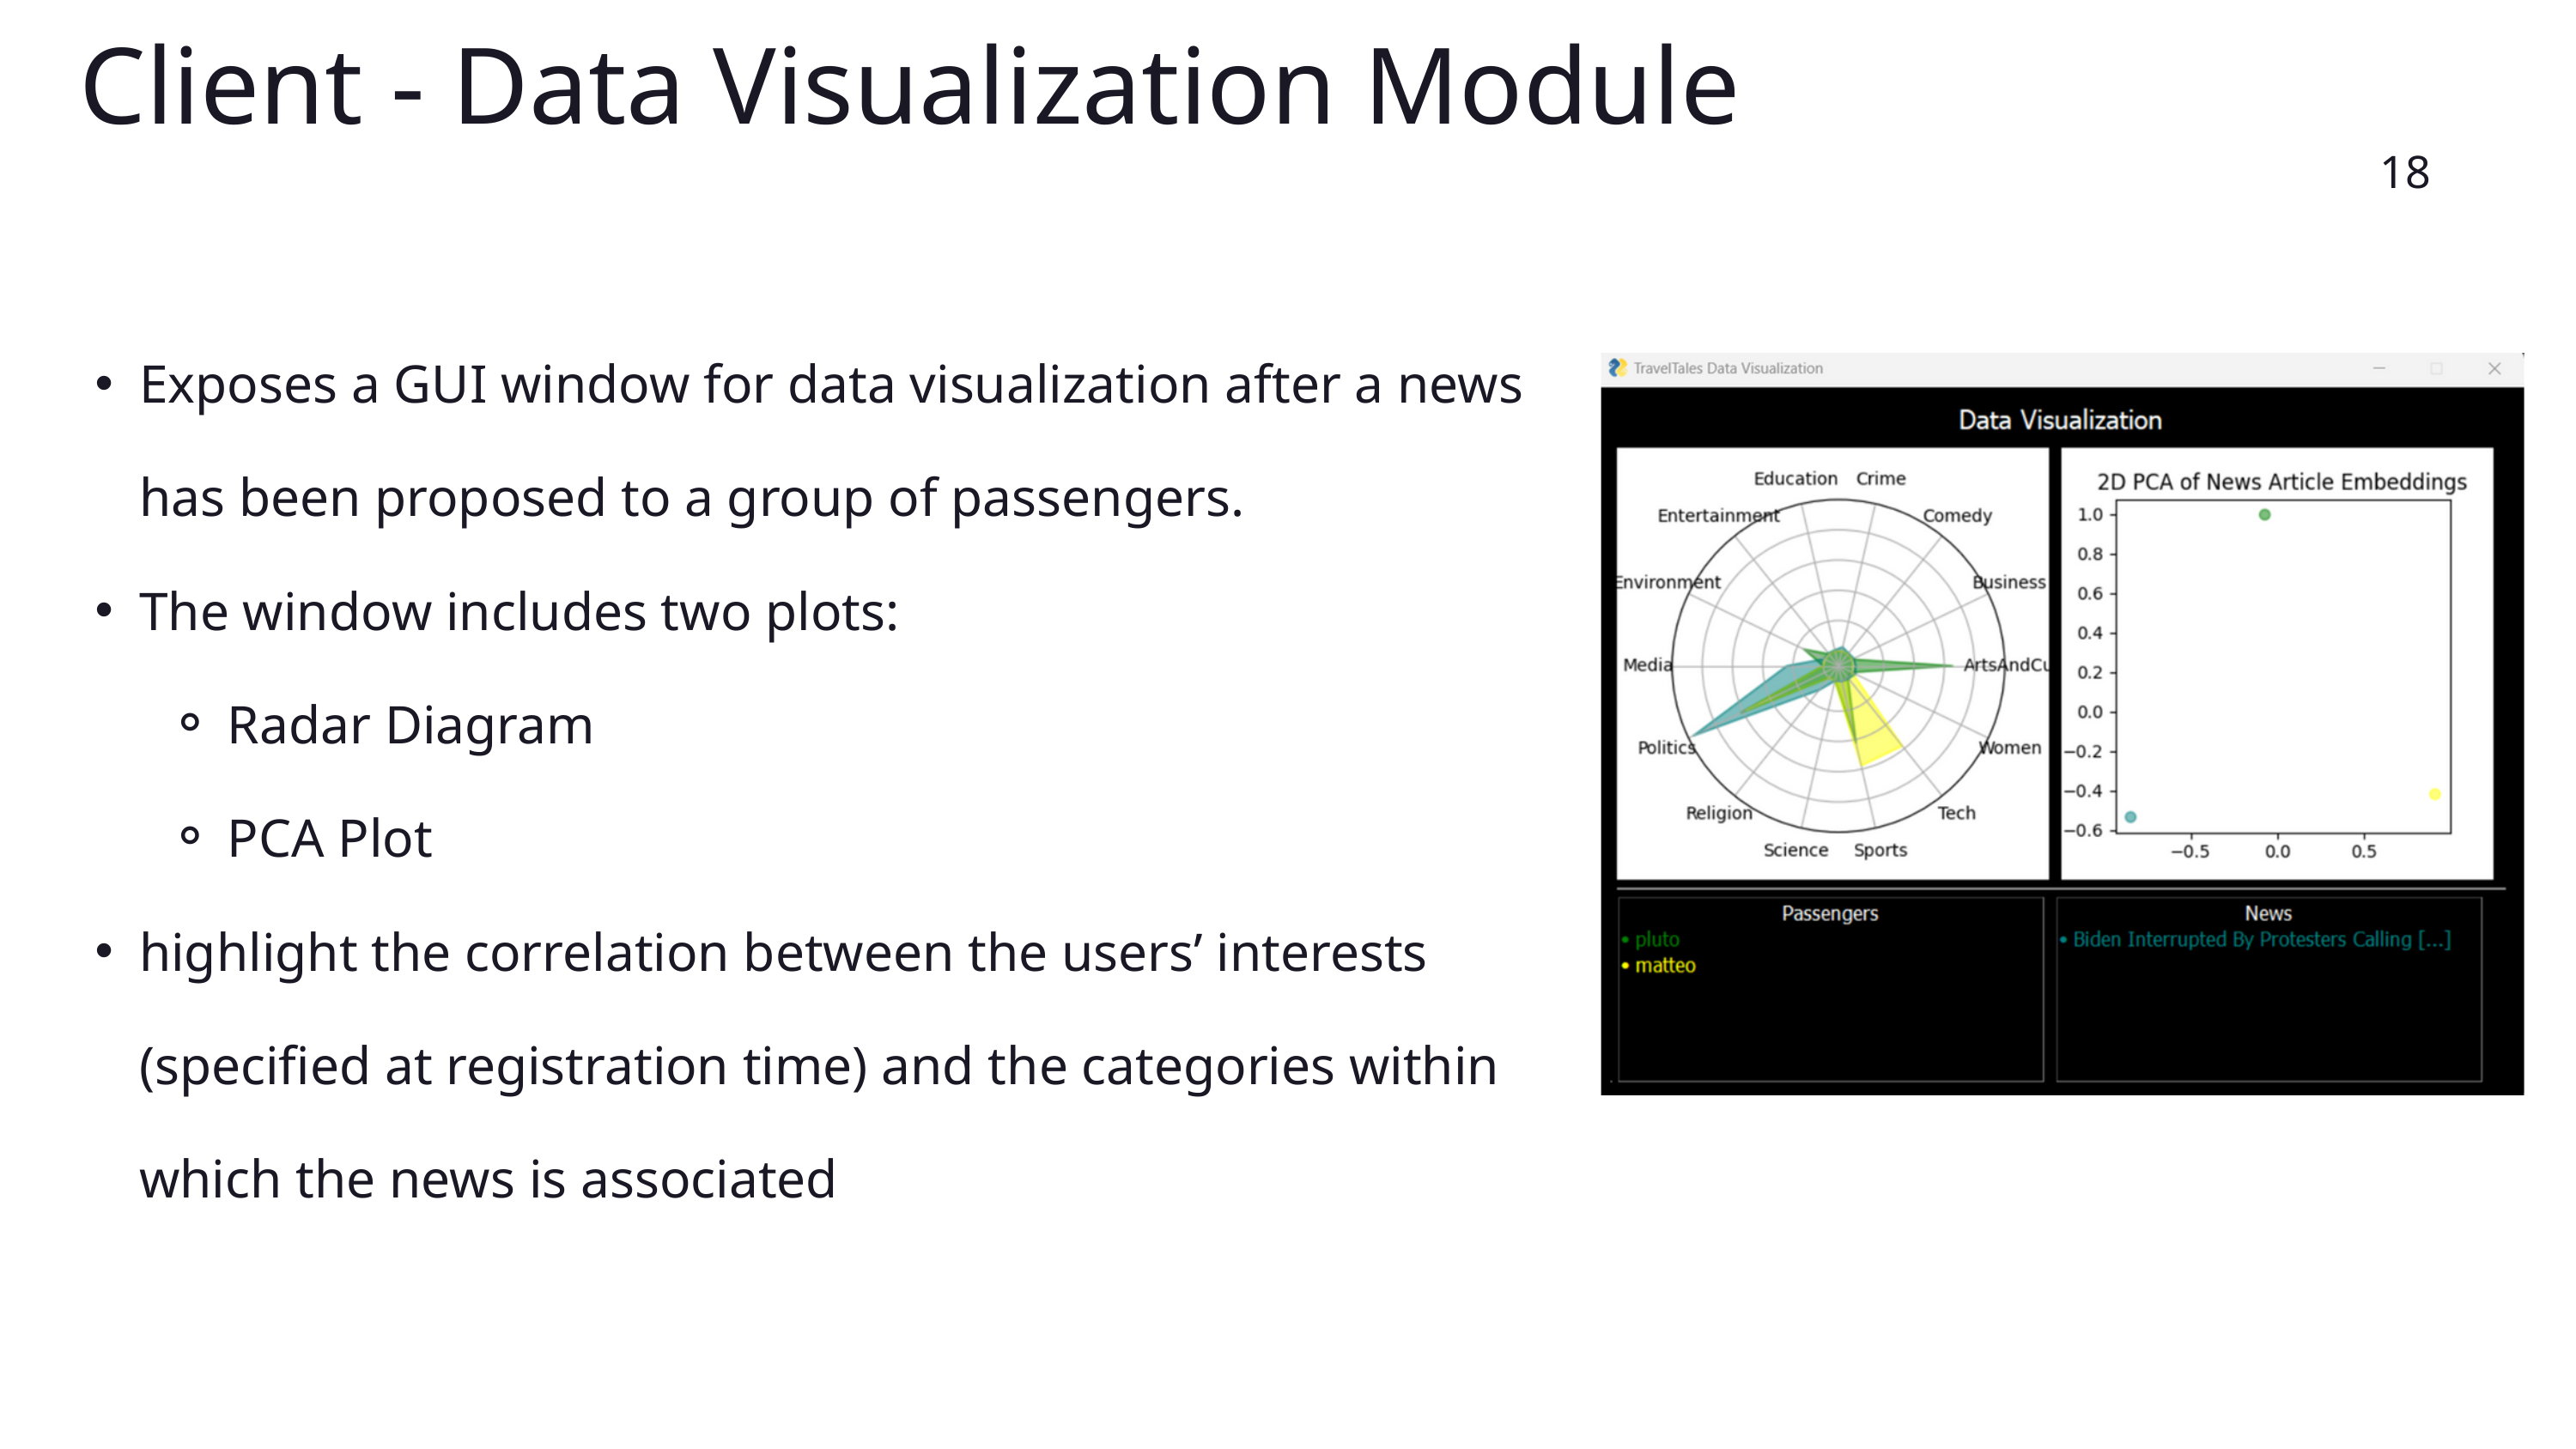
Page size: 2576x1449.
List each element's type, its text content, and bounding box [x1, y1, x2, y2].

text_box Exposes a GUI window for data visualization after a news has been proposed to a group of passengers. The window includes two plots: Radar Diagram PCA Plot highlight the correlation between the users’ interests (specified at registration time) and the categories within which the news is associated [51, 300, 1534, 1271]
text_box [1601, 353, 2524, 1096]
text_box Client - Data Visualization Module [79, 18, 2032, 146]
text_box 18 [2379, 143, 2432, 252]
